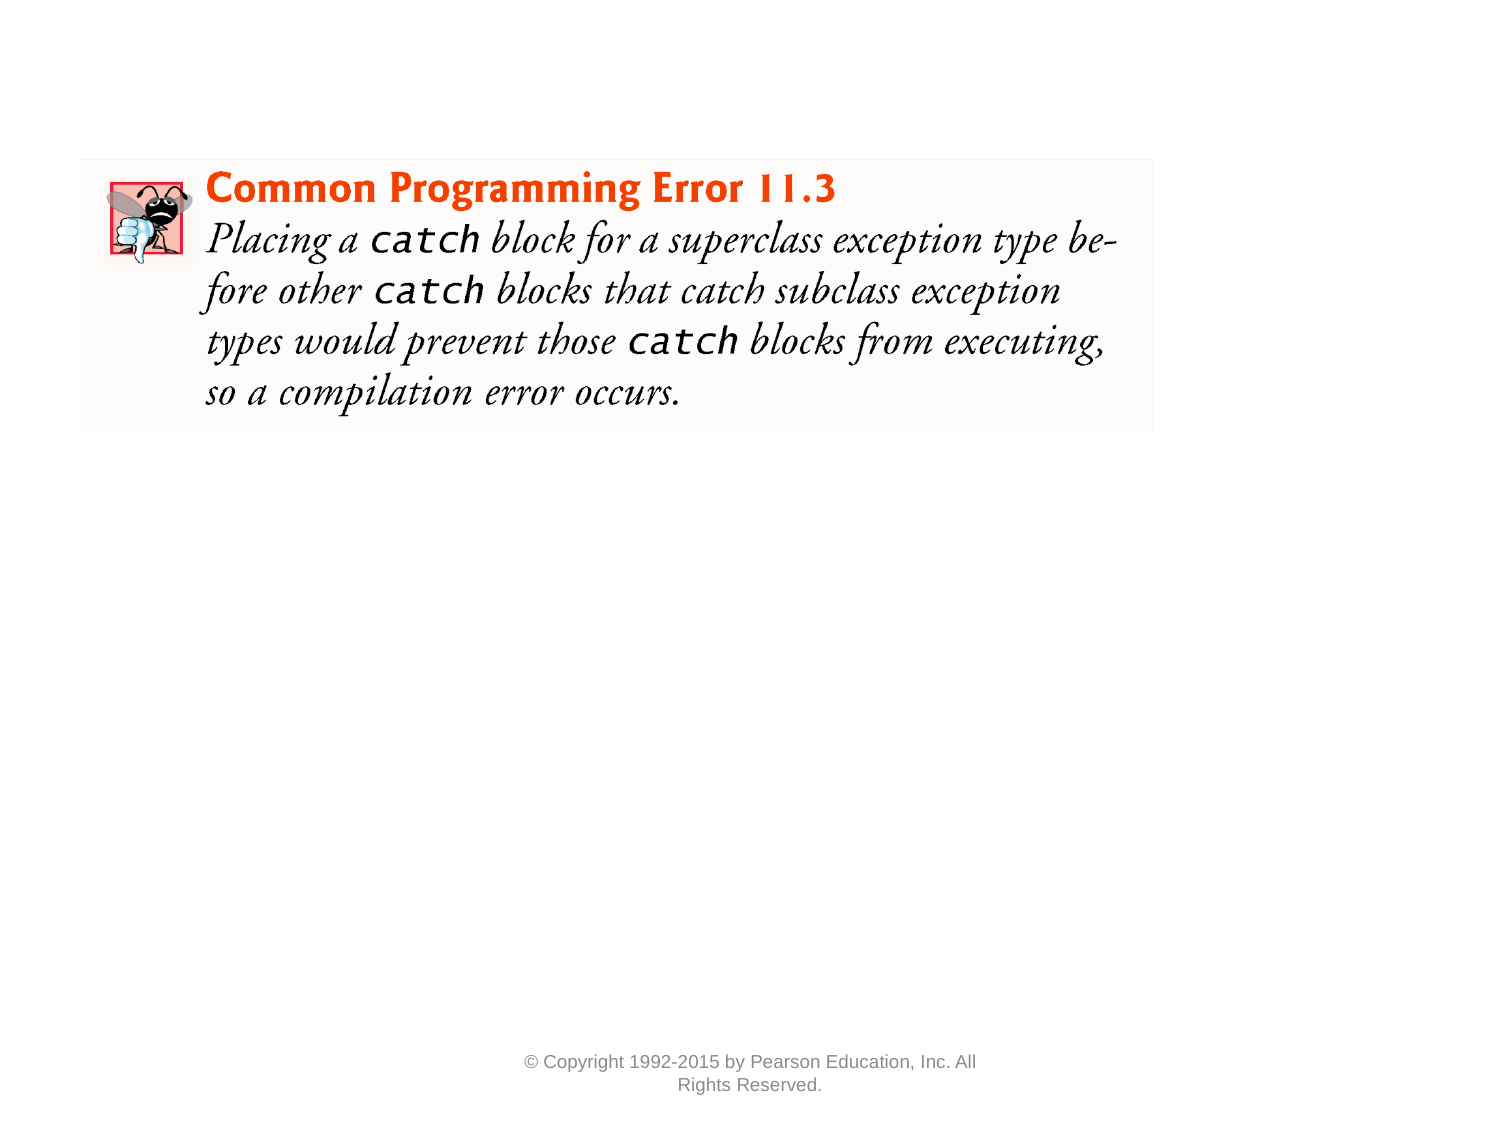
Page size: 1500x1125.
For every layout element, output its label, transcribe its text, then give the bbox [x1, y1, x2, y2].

picture [0, 106, 1500, 1018]
footer © Copyright 1992-2015 by Pearson Education, Inc. All Rights Reserved. [496, 1042, 1004, 1103]
